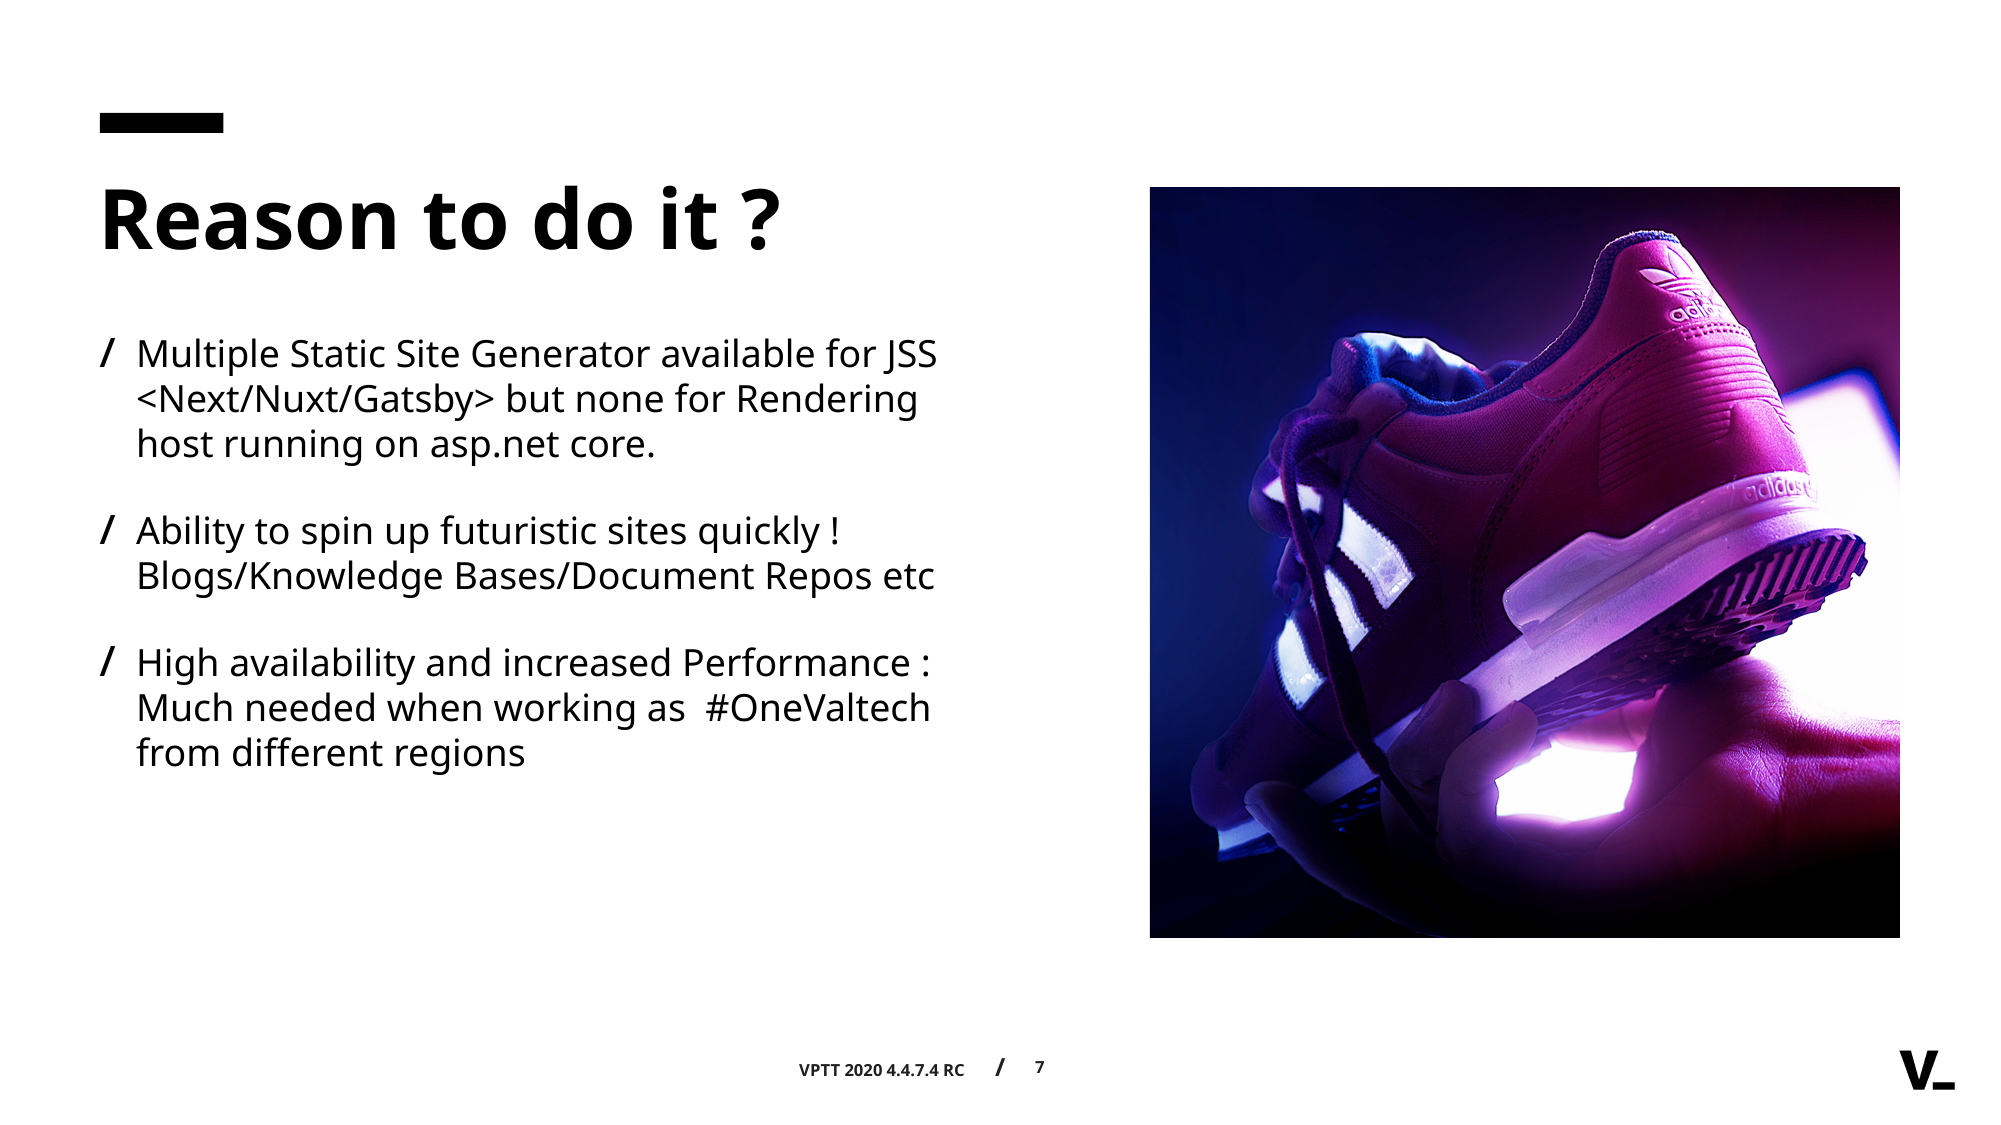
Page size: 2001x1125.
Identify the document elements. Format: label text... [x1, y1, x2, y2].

title Reason to do it ? [98, 181, 999, 281]
list Multiple Static Site Generator available for JSS <Next/Nuxt/Gatsby> but none for Rendering host running on asp.net core. Ability to spin up futuristic sites quickly ! Blogs/Knowledge Bases/Document Repos etc High availability and increased Performance : Much needed when working as #OneValtech from different regions [98, 330, 997, 1010]
footer VPTT 2020 4.4.7.4 RC / [606, 1040, 1021, 1100]
picture [99, 646, 129, 676]
picture [1149, 187, 1900, 938]
slide_number 7 [1020, 1039, 1102, 1099]
picture [1882, 1025, 1972, 1115]
picture [99, 515, 129, 544]
picture [99, 338, 129, 367]
